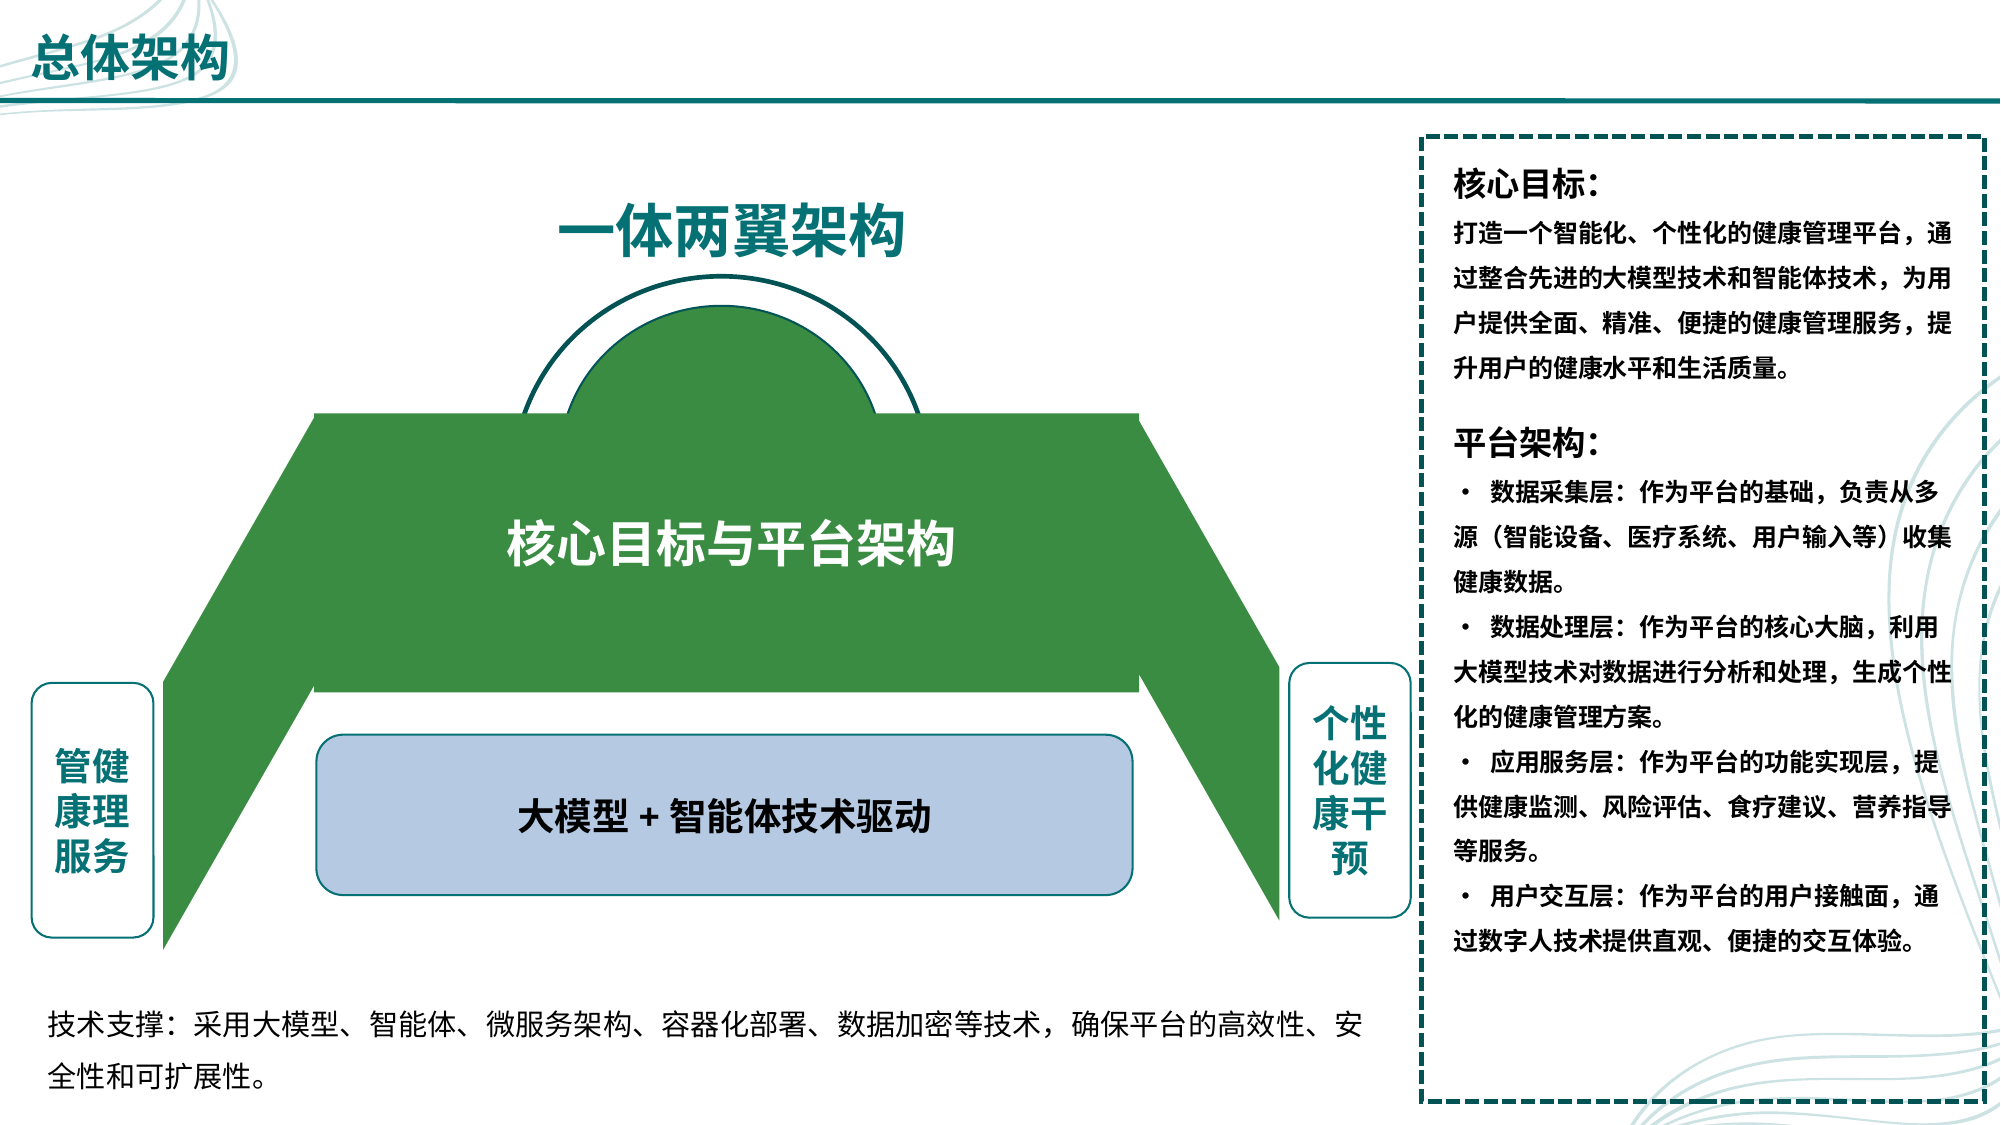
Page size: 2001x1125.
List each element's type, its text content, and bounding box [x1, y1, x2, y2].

text_box 技术支撑：采用大模型、智能体、微服务架构、容器化部署、数据加密等技术，确保平台的高效性、安全性和可扩展性。 [32, 980, 1403, 1102]
text_box [1420, 136, 1986, 1102]
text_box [0, 18, 1998, 101]
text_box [31, 186, 1411, 950]
